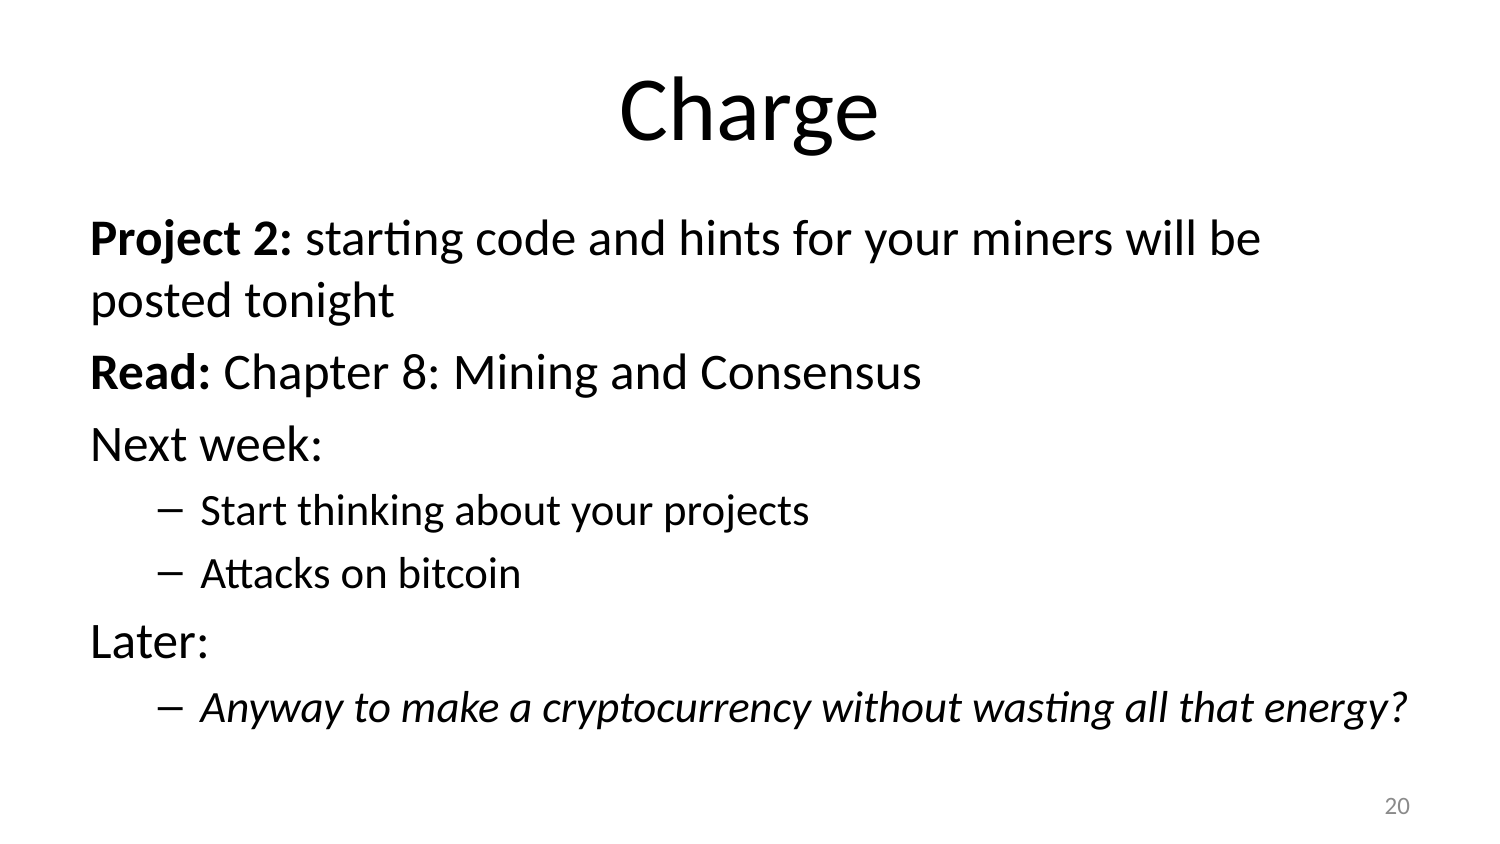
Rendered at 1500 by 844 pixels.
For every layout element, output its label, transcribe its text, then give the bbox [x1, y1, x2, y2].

title Charge [75, 33, 1425, 175]
slide_number 19 [1074, 782, 1425, 827]
list Project 2: starting code and hints for your miners will be posted tonight Read: Chapter 8: Mining and Consensus Next week: Start thinking about your projects Attacks on bitcoin Later: Anyway to make a cryptocurrency without wasting all that energy? [75, 196, 1425, 754]
